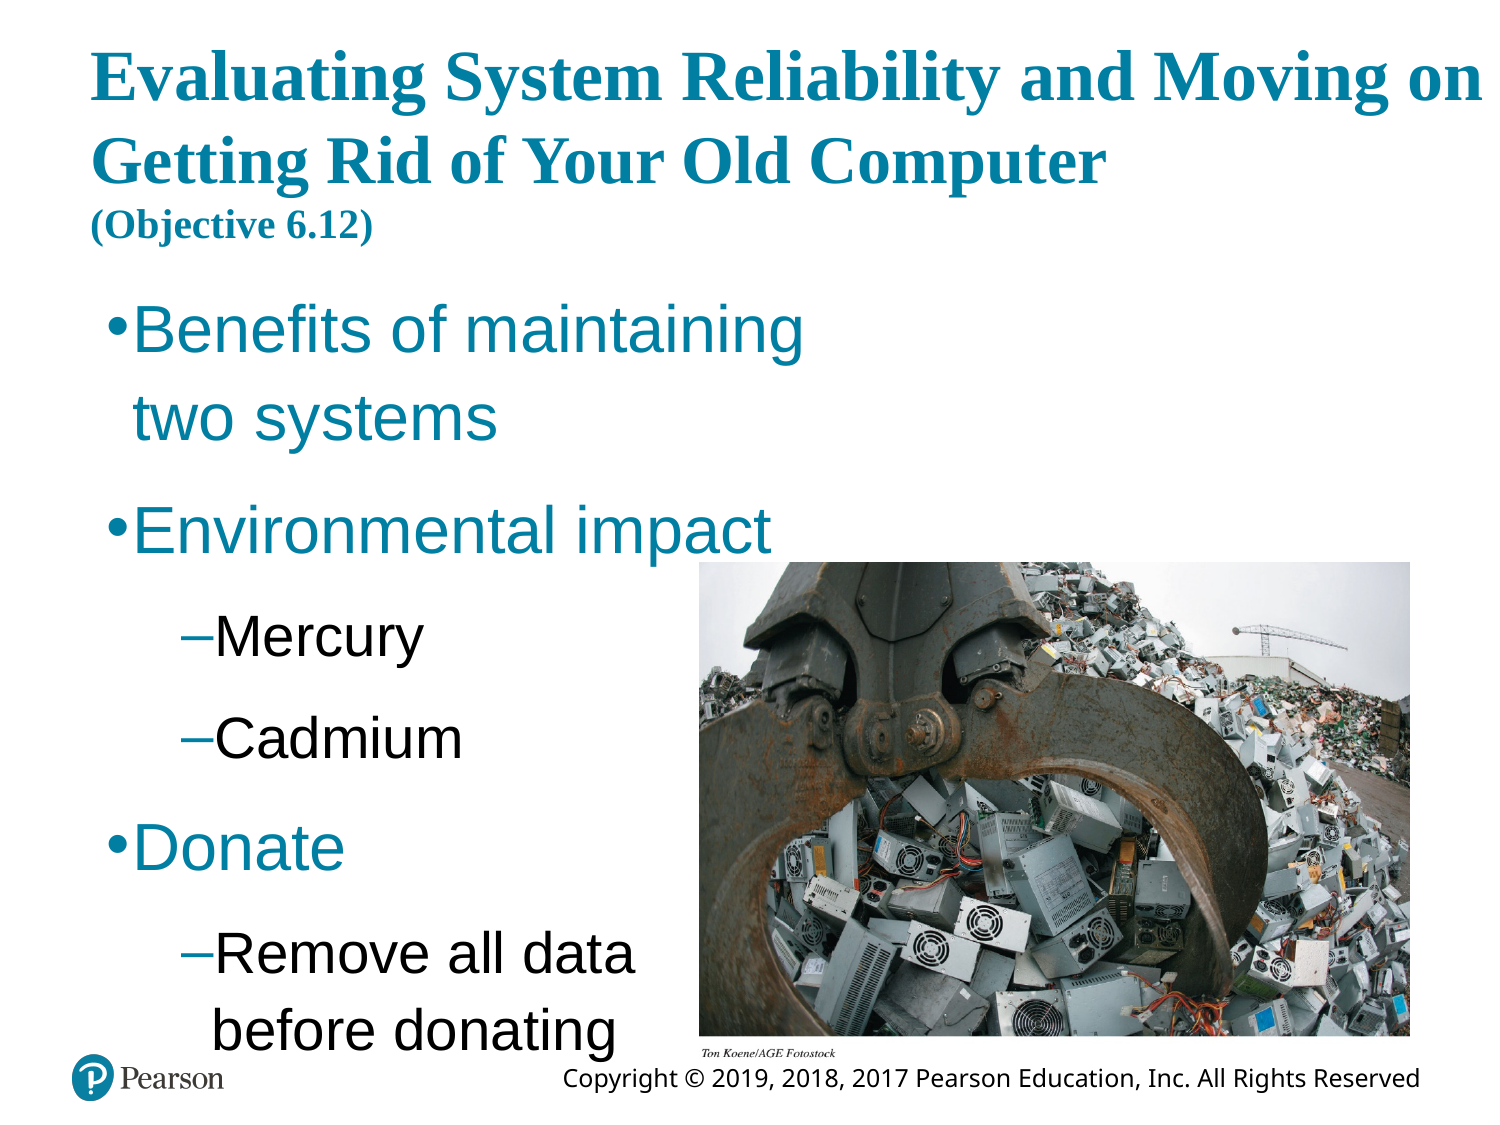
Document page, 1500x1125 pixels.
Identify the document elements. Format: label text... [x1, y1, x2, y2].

picture [699, 562, 1410, 1061]
title Evaluating System Reliability and Moving on Getting Rid of Your Old Computer (Objective 6.12) [75, 0, 1500, 262]
list Benefits of maintaining two systems Environmental impact Mercury Cadmium Donate Remove all data before donating [75, 262, 825, 1125]
